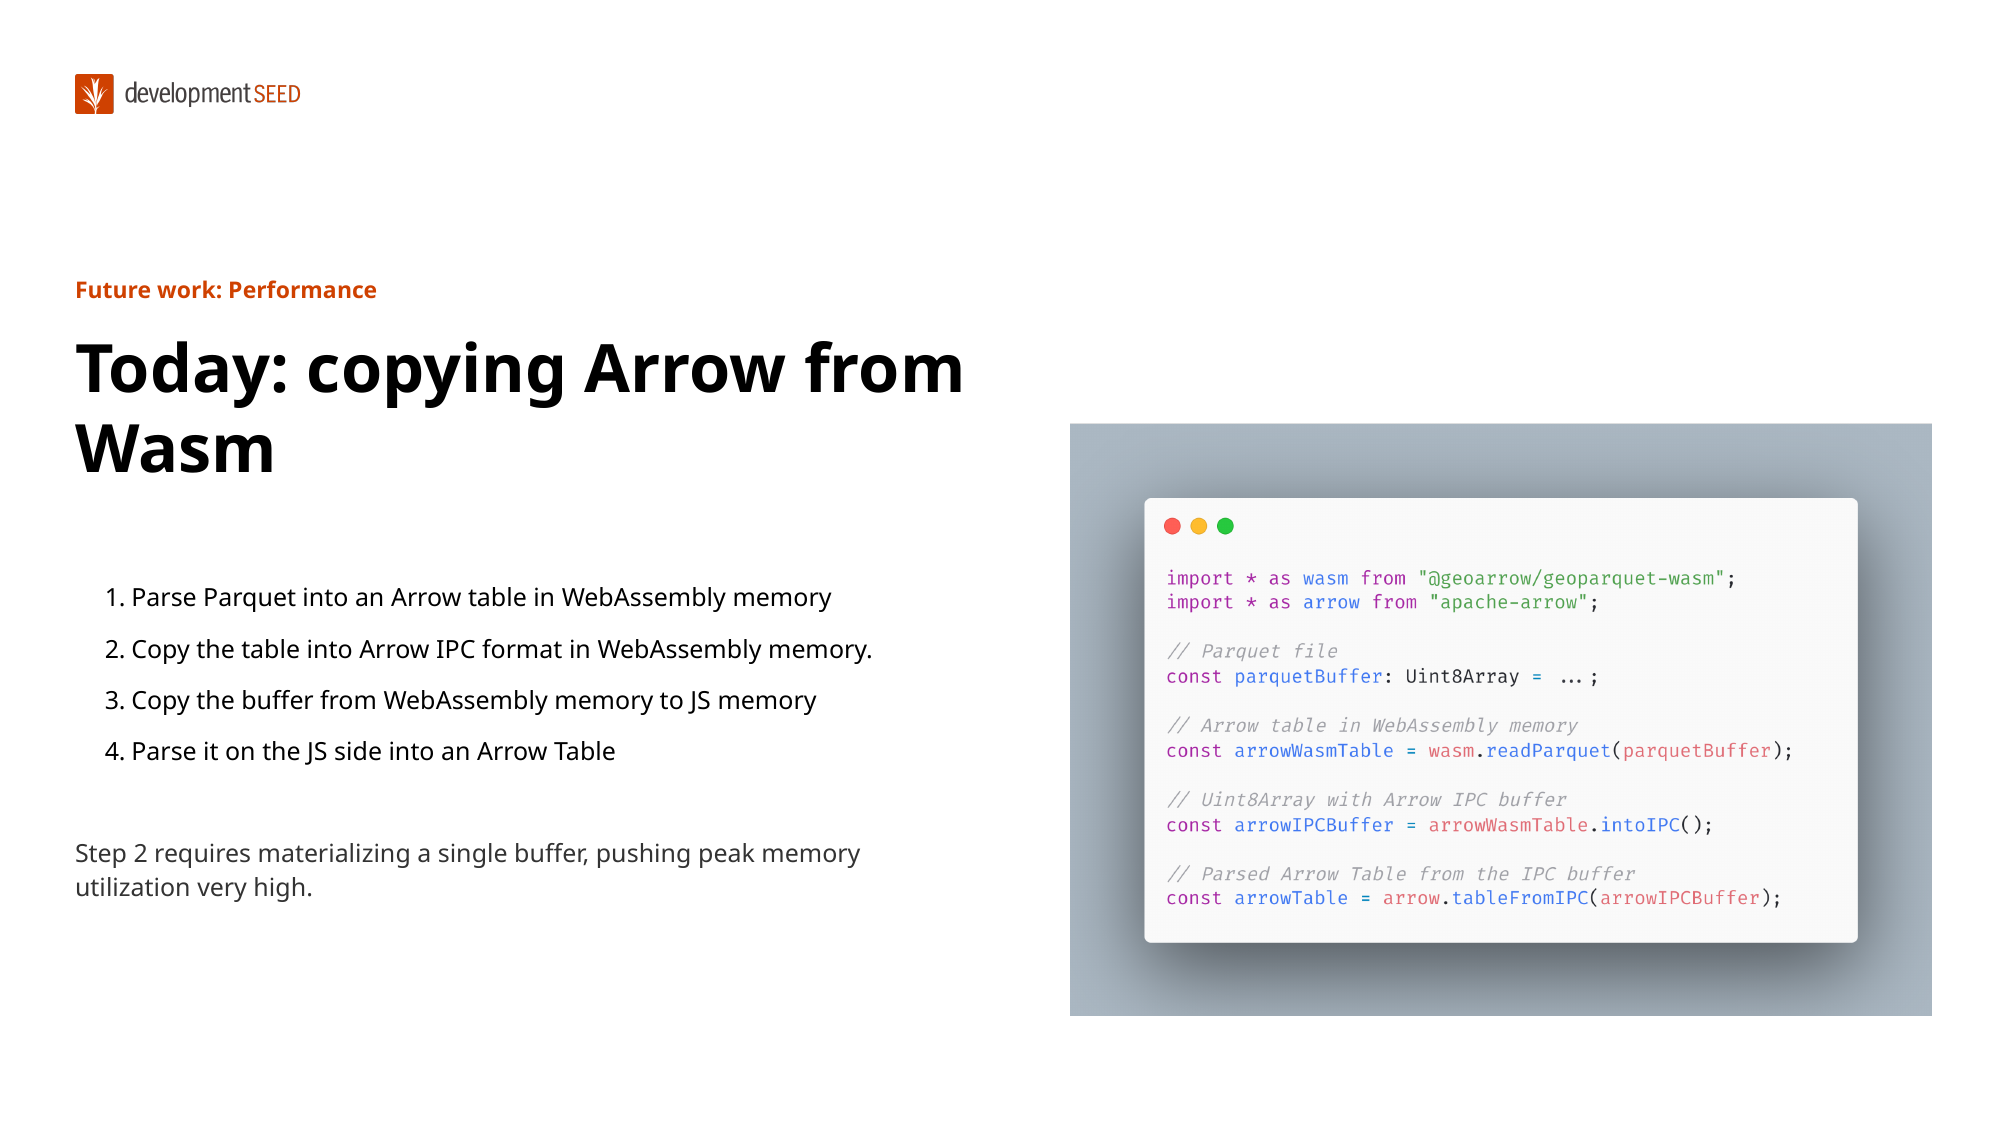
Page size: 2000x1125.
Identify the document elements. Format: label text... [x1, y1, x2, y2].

picture [75, 74, 301, 114]
title Future work: Performance [75, 261, 519, 311]
picture [1070, 422, 1932, 1016]
list Parse Parquet into an Arrow table in WebAssembly memory Copy the table into Arrow IPC format in WebAssembly memory. Copy the buffer from WebAssembly memory to JS memory Parse it on the JS side into an Arrow Table Step 2 requires materializing a single buffer, pushing peak memory utilization very high. [75, 562, 957, 991]
title Today: copying Arrow from Wasm [75, 311, 1007, 424]
